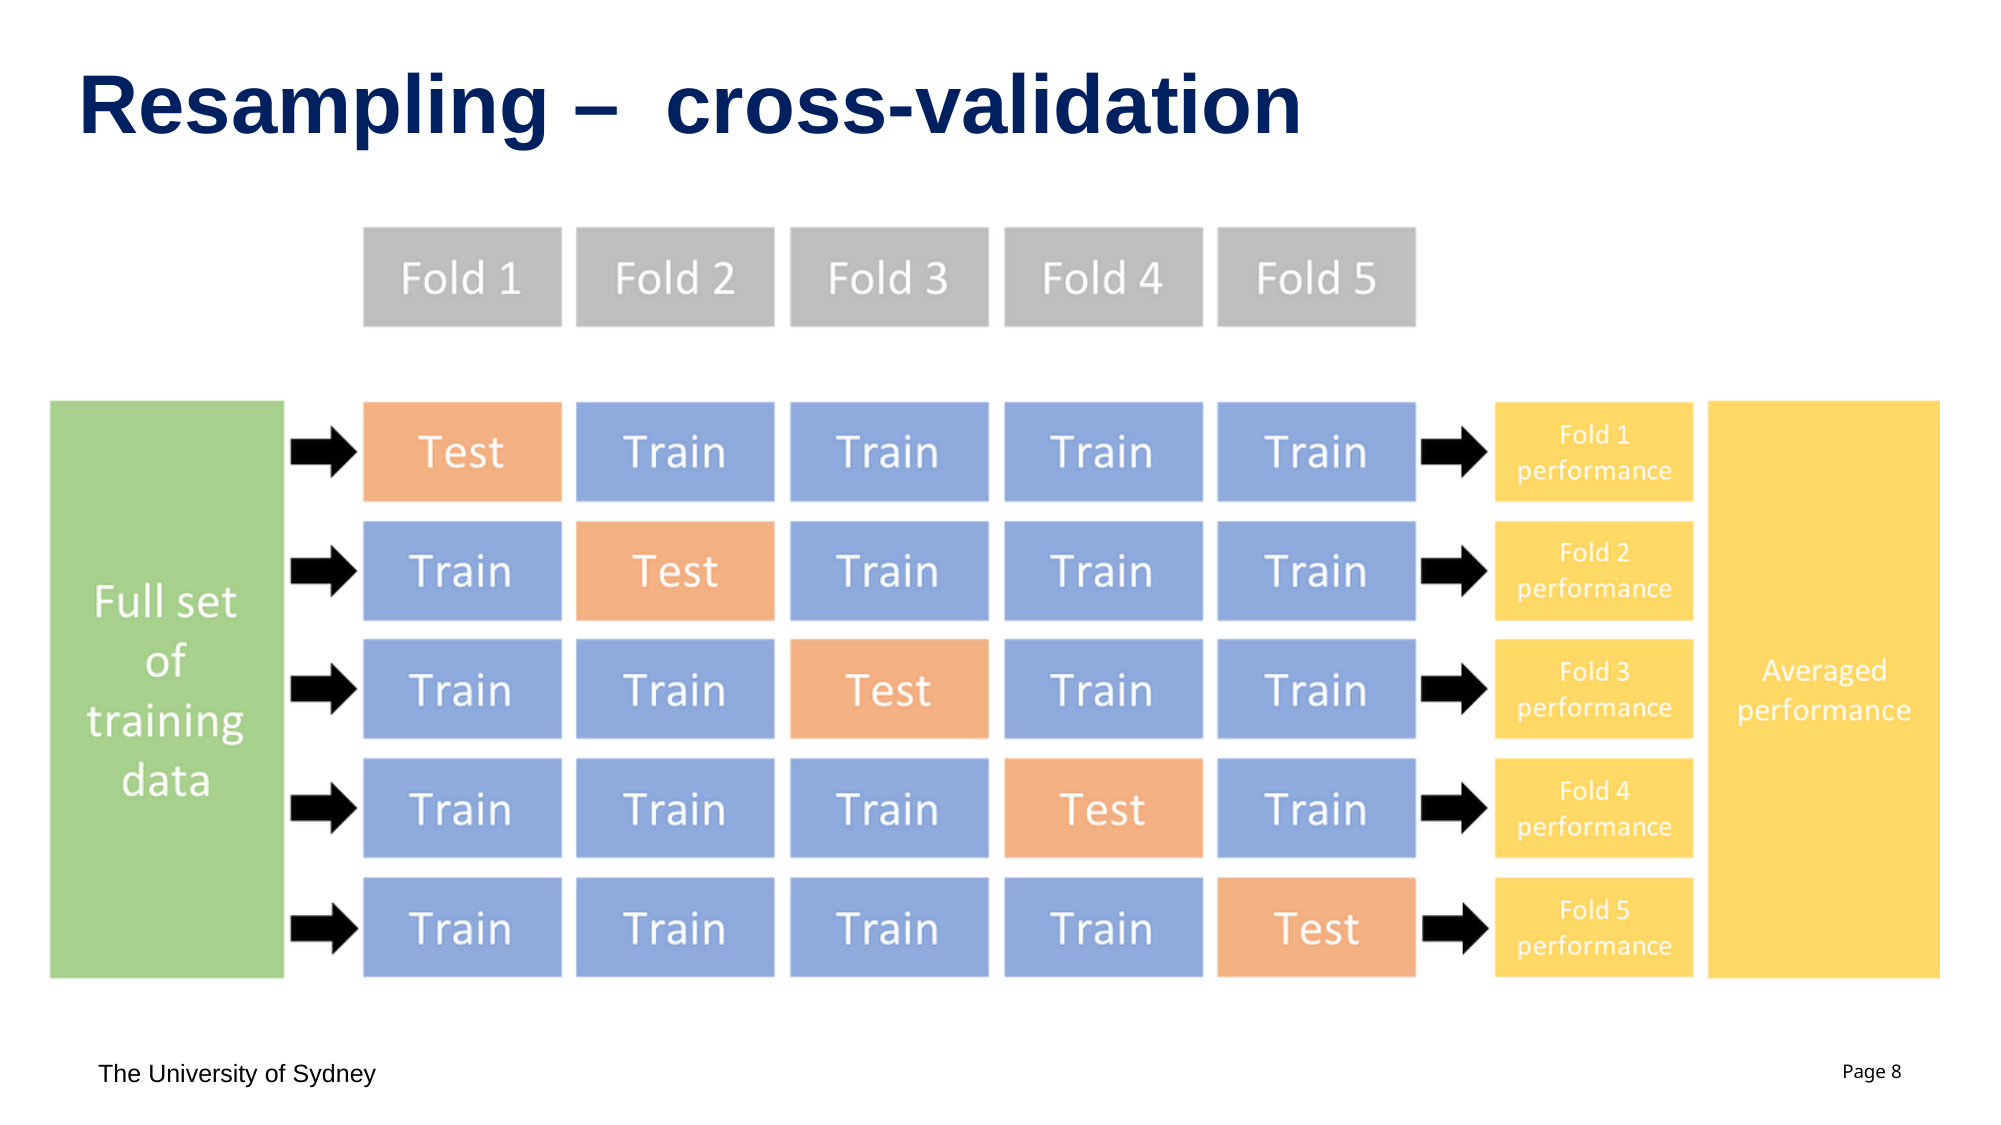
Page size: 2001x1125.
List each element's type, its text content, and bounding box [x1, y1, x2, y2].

picture [48, 225, 1940, 987]
title Resampling – cross-validation [78, 50, 1922, 157]
